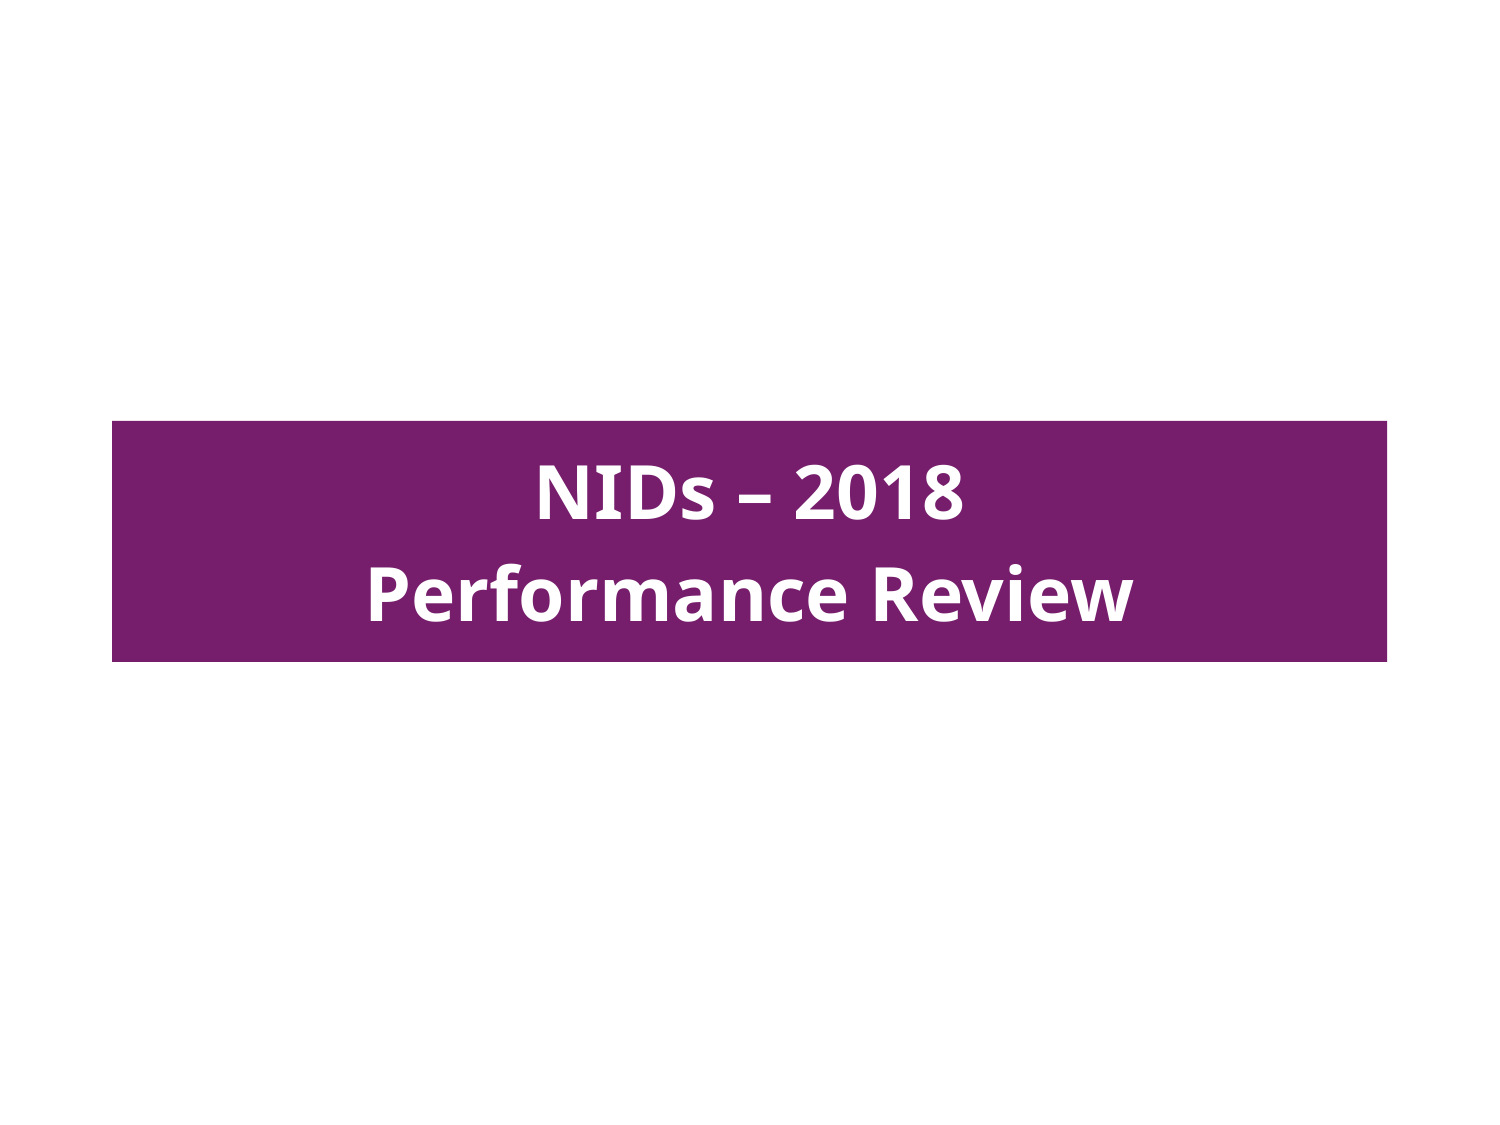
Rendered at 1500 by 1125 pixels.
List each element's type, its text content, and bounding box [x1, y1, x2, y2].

title NIDs – 2018 Performance Review [112, 420, 1388, 662]
